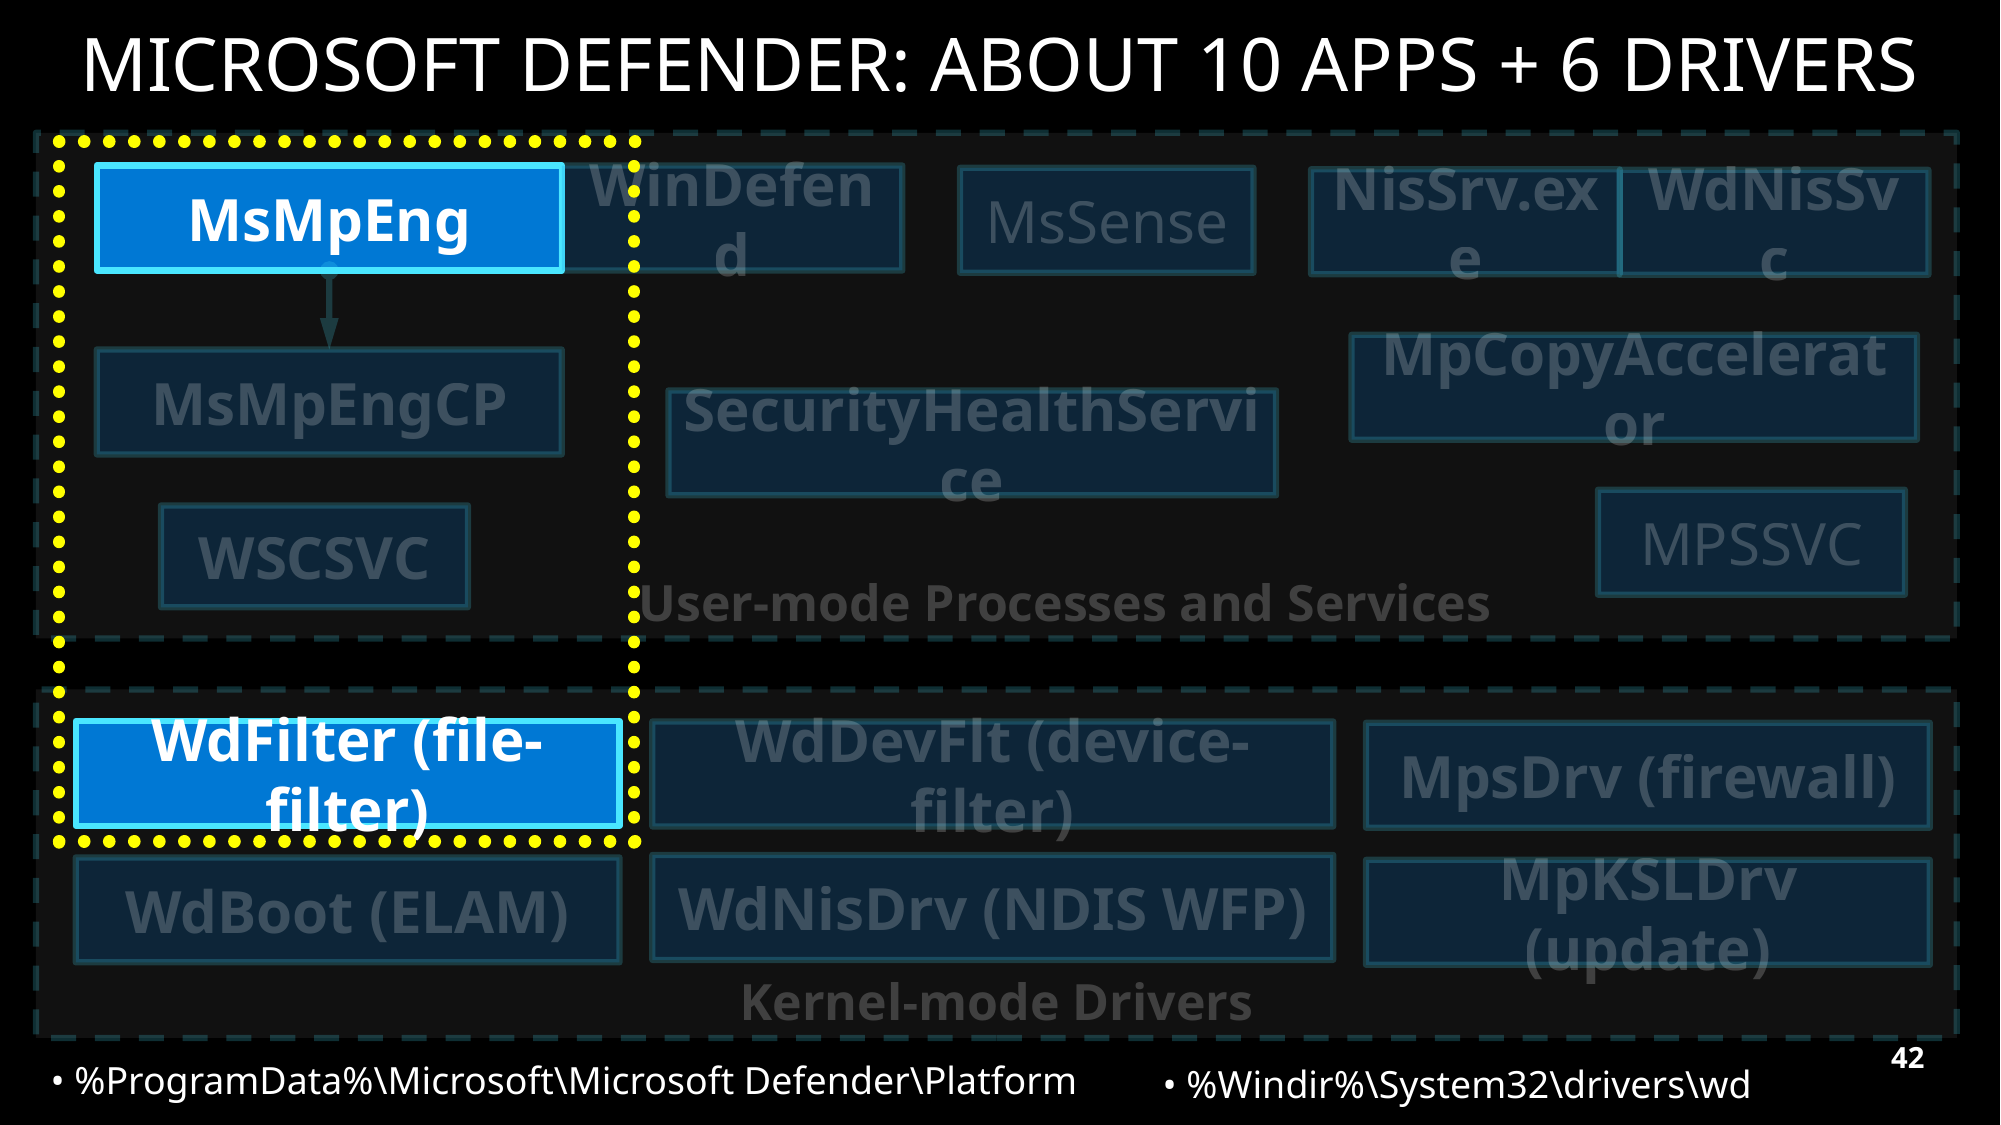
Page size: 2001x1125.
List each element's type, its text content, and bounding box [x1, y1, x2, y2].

text_box WdBoot (ELAM) [75, 856, 621, 963]
text_box WdNisSvc [1619, 169, 1929, 276]
text_box SecurityHealthService [667, 389, 1277, 496]
text_box NisSrv.exe [1310, 168, 1621, 275]
text_box MPSSVC [1597, 489, 1906, 596]
text_box MsMpEng [96, 164, 561, 272]
text_box WSCSVC [160, 504, 469, 608]
text_box MpKSLDrv (update) [1365, 859, 1931, 966]
text_box MsMpEngCP [96, 348, 563, 455]
text_box MsSense [959, 167, 1255, 274]
text_box WinDefend [561, 164, 903, 272]
text_box Kernel-mode Drivers [35, 688, 1958, 1039]
text_box User-mode Processes and Services [35, 136, 1958, 639]
text_box • %ProgramData%\Microsoft\Microsoft Defender\Platform [35, 1049, 1752, 1110]
text_box MpsDrv (firewall) [1365, 722, 1931, 829]
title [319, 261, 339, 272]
text_box WdDevFlt (device-filter) [651, 720, 1334, 827]
text_box WdFilter (file-filter) [75, 720, 621, 827]
slide_number 42 [1855, 1028, 1961, 1089]
text_box WdNisDrv (NDIS WFP) [651, 854, 1334, 961]
text_box • %Windir%\System32\drivers\wd [1147, 1053, 1897, 1114]
title Microsoft Defender: about 10 apps + 6 drivers [0, 0, 2000, 136]
text_box MpCopyAccelerator [1351, 334, 1918, 441]
